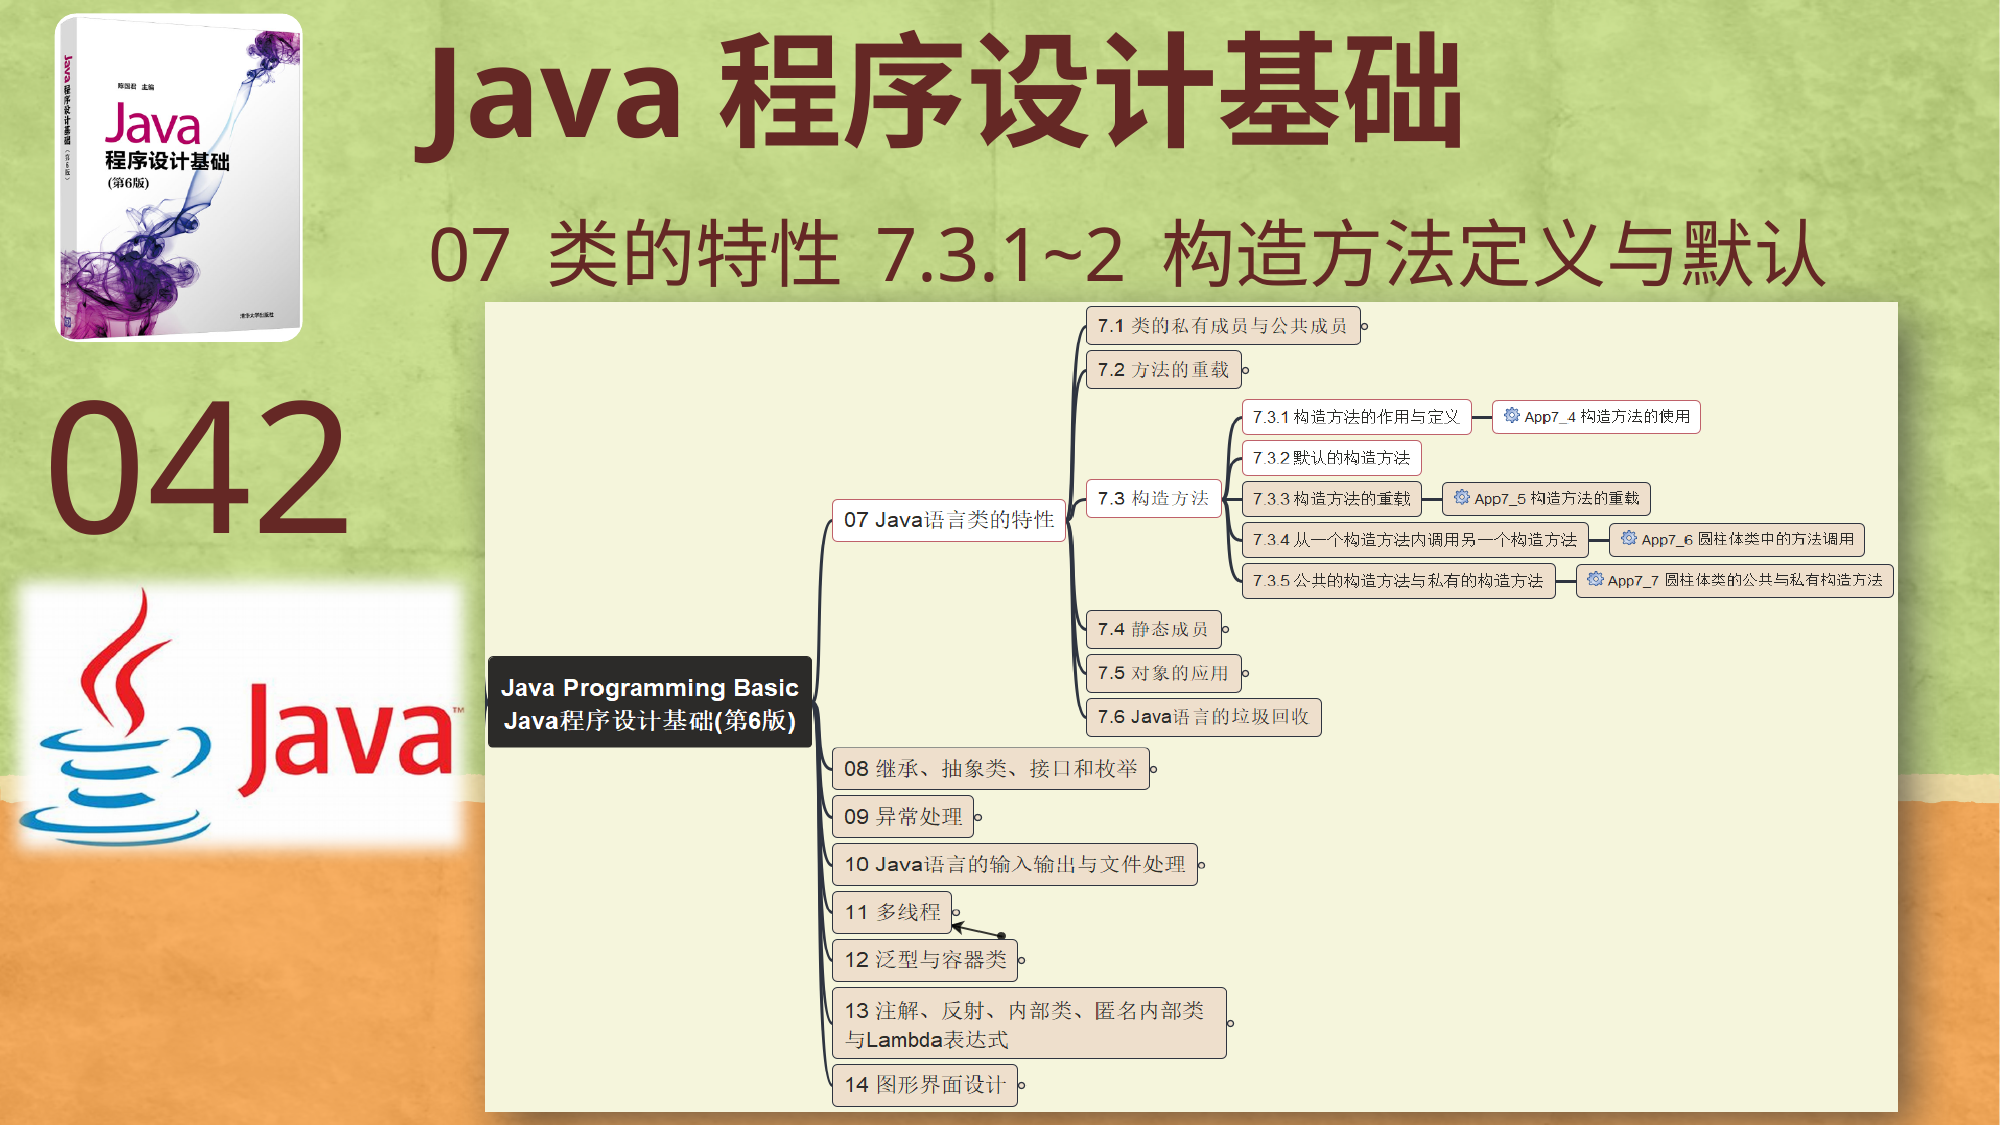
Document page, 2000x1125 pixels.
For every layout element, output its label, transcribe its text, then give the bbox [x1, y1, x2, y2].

picture [0, 563, 482, 867]
title Java程序设计基础 [409, 13, 1656, 169]
text_box 042 [13, 363, 386, 563]
subtitle 07 类的特性 7.3.1~2 构造方法定义与默认 [413, 180, 1957, 305]
picture [485, 302, 1898, 1112]
picture [54, 13, 303, 342]
